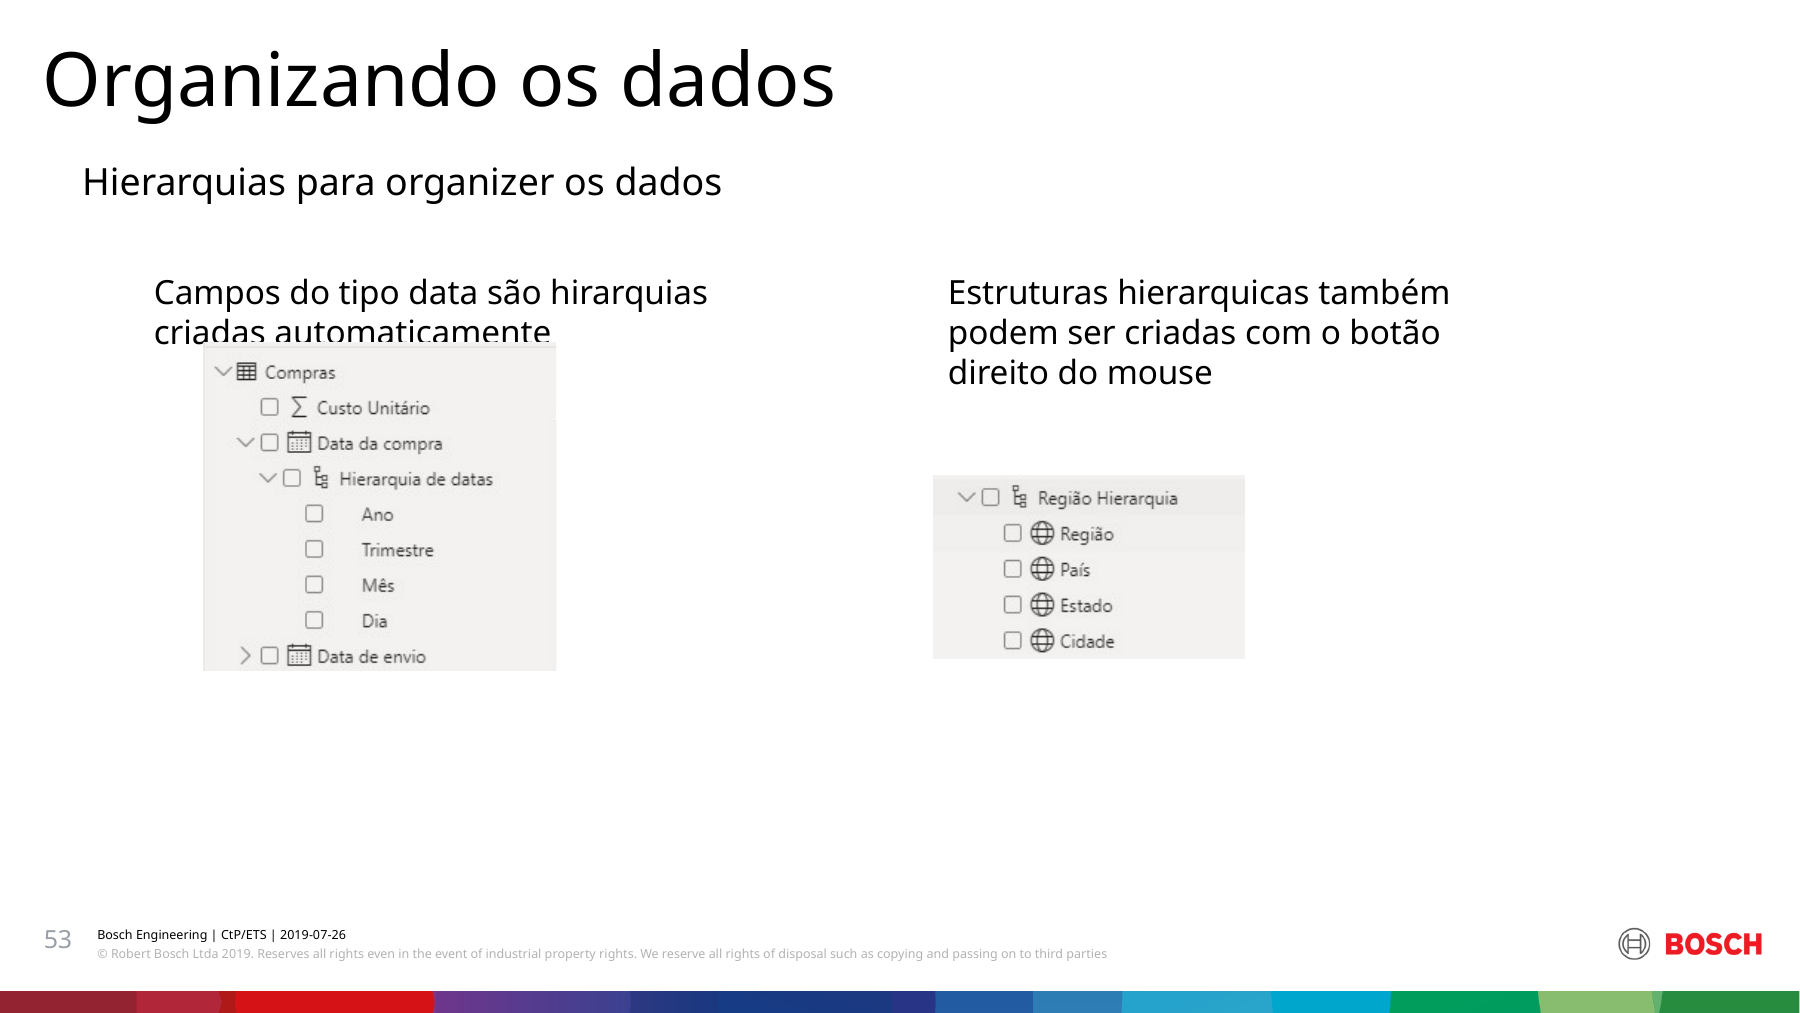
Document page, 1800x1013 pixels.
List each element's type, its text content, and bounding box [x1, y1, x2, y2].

slide_number 53 [43, 923, 92, 991]
text_box Estruturas hierarquicas também podem ser criadas com o botão direito do mouse [933, 264, 1800, 399]
text_box Campos do tipo data são hirarquias criadas automaticamente [138, 264, 933, 359]
list Organizando os dados [42, 42, 1757, 107]
picture [203, 342, 557, 671]
text_box Hierarquias para organizer os dados [67, 150, 1112, 210]
picture [1390, 896, 1800, 1013]
picture [0, 905, 1272, 1013]
picture [933, 475, 1245, 659]
